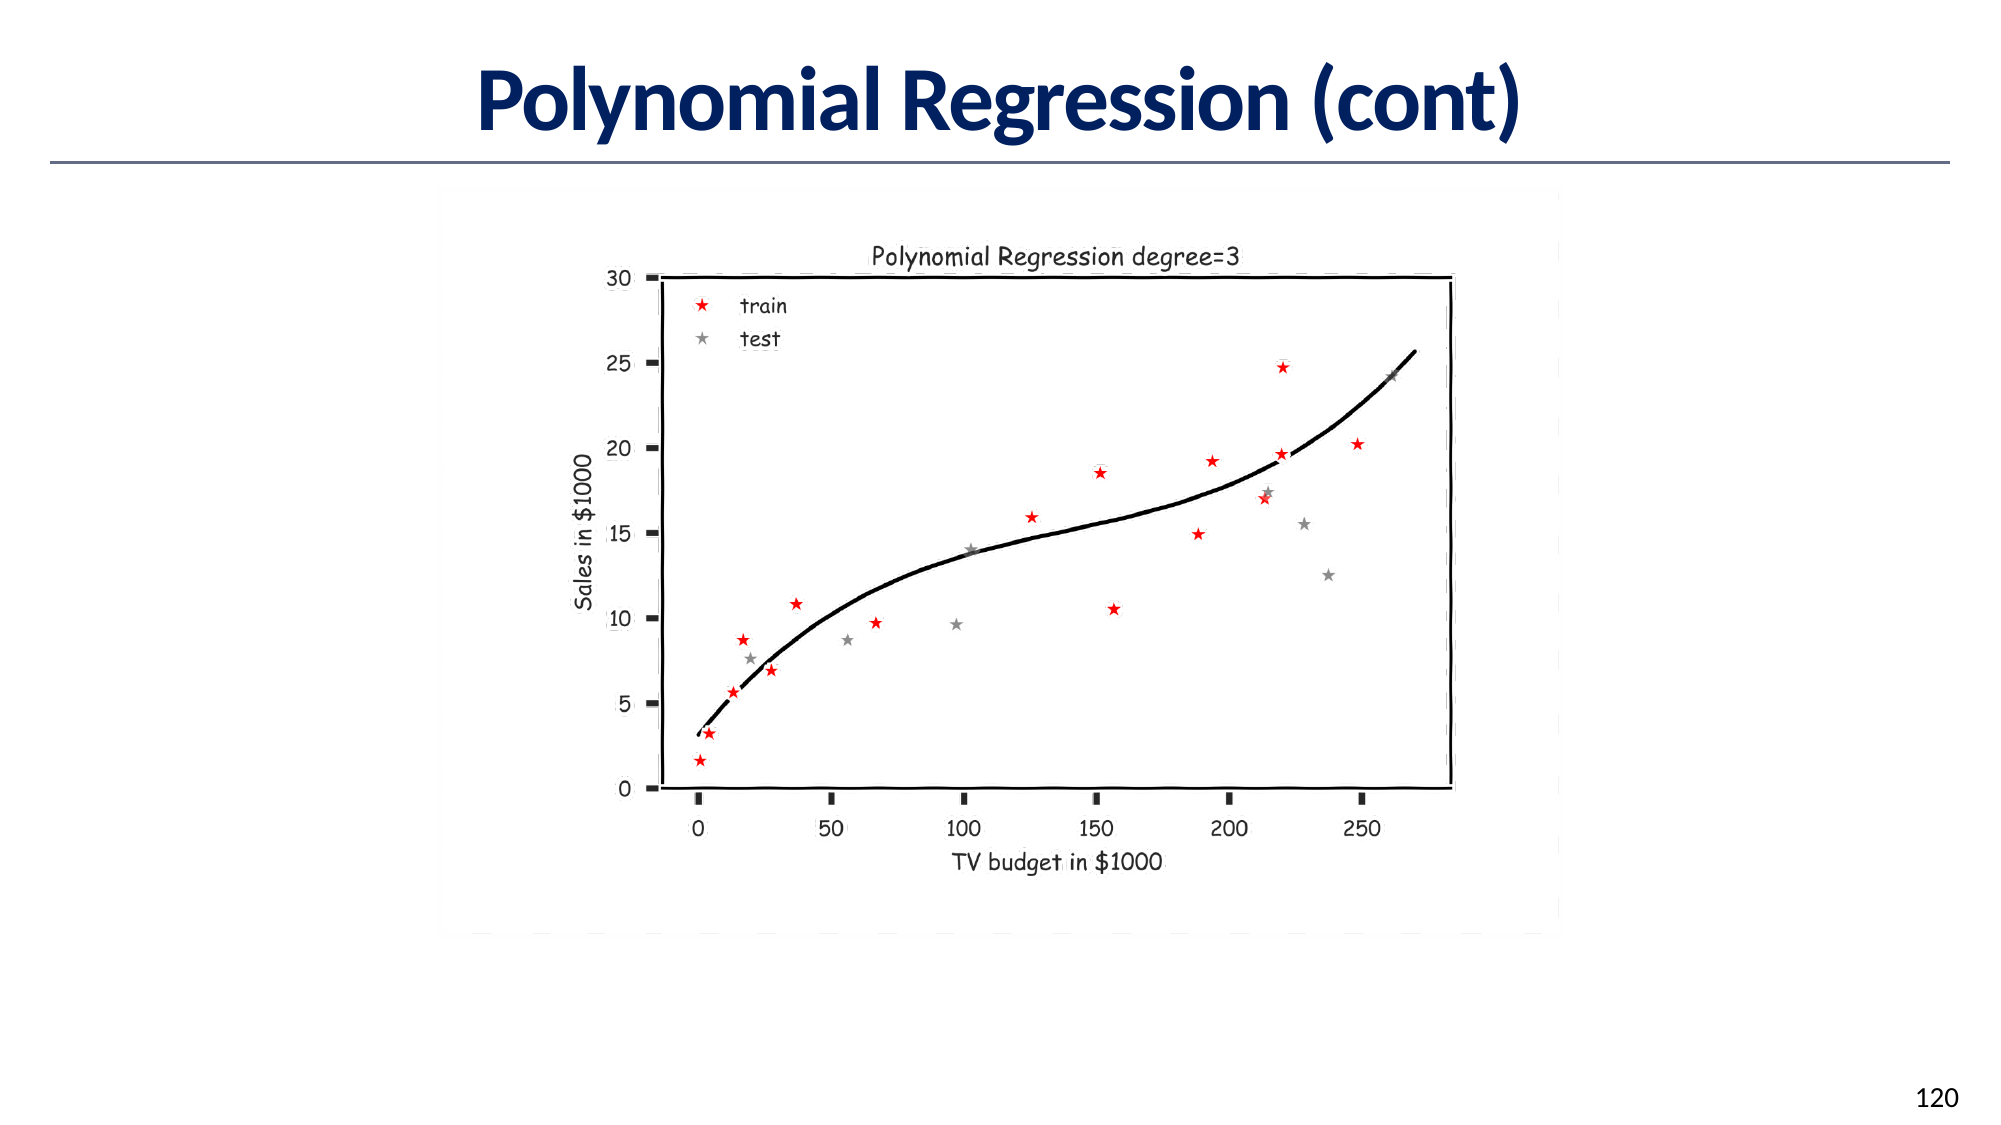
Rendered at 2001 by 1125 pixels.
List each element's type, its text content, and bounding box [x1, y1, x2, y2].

slide_number 120 [1899, 1071, 2000, 1125]
picture [437, 187, 1563, 938]
title Polynomial Regression (cont) [99, 24, 1900, 163]
